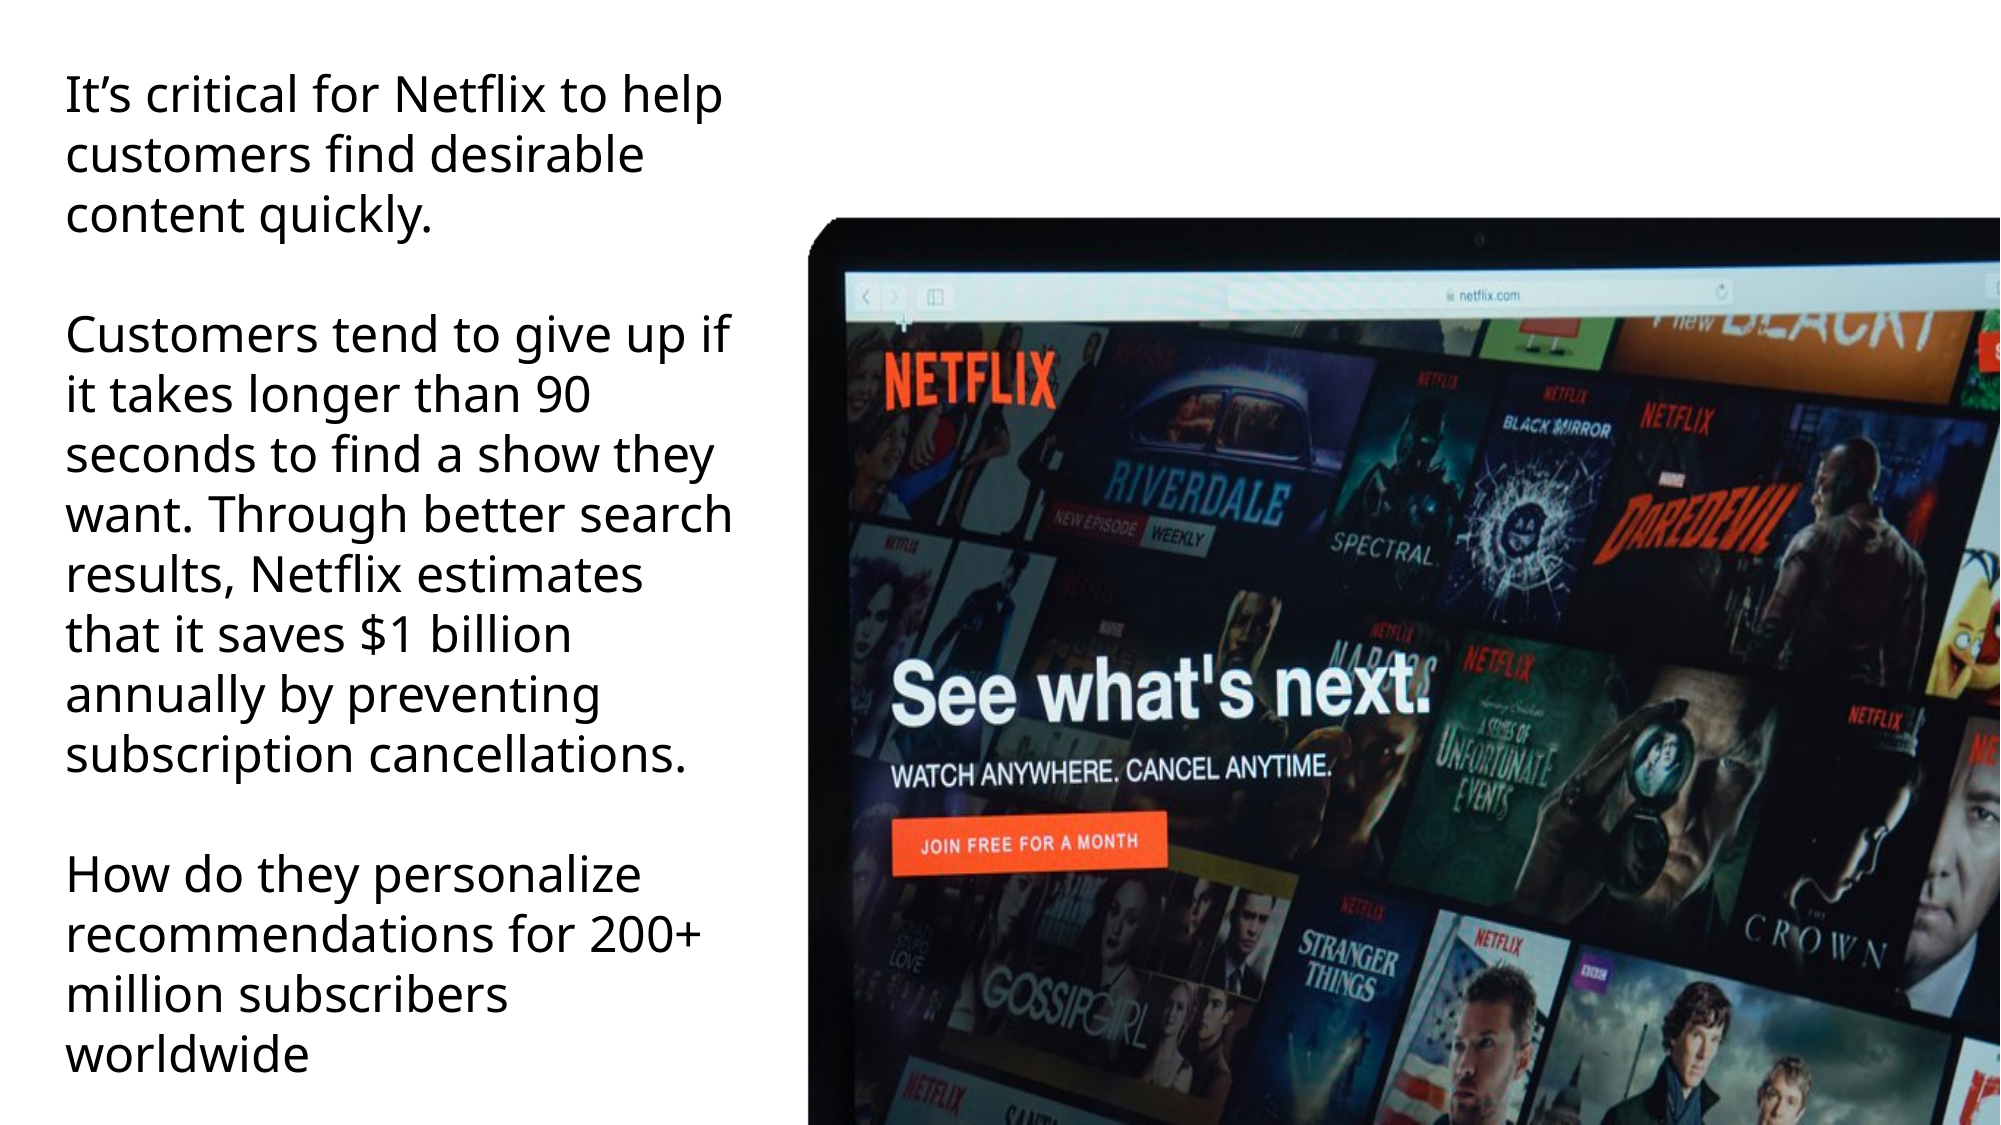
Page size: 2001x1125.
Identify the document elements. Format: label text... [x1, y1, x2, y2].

text_box It’s critical for Netflix to help customers find desirable content quickly. Customers tend to give up if it takes longer than 90 seconds to find a show they want. Through better search results, Netflix estimates that it saves $1 billion annually by preventing subscription cancellations. How do they personalize recommendations for 200+ million subscribers worldwide [50, 54, 761, 1090]
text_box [760, 162, 2000, 1125]
